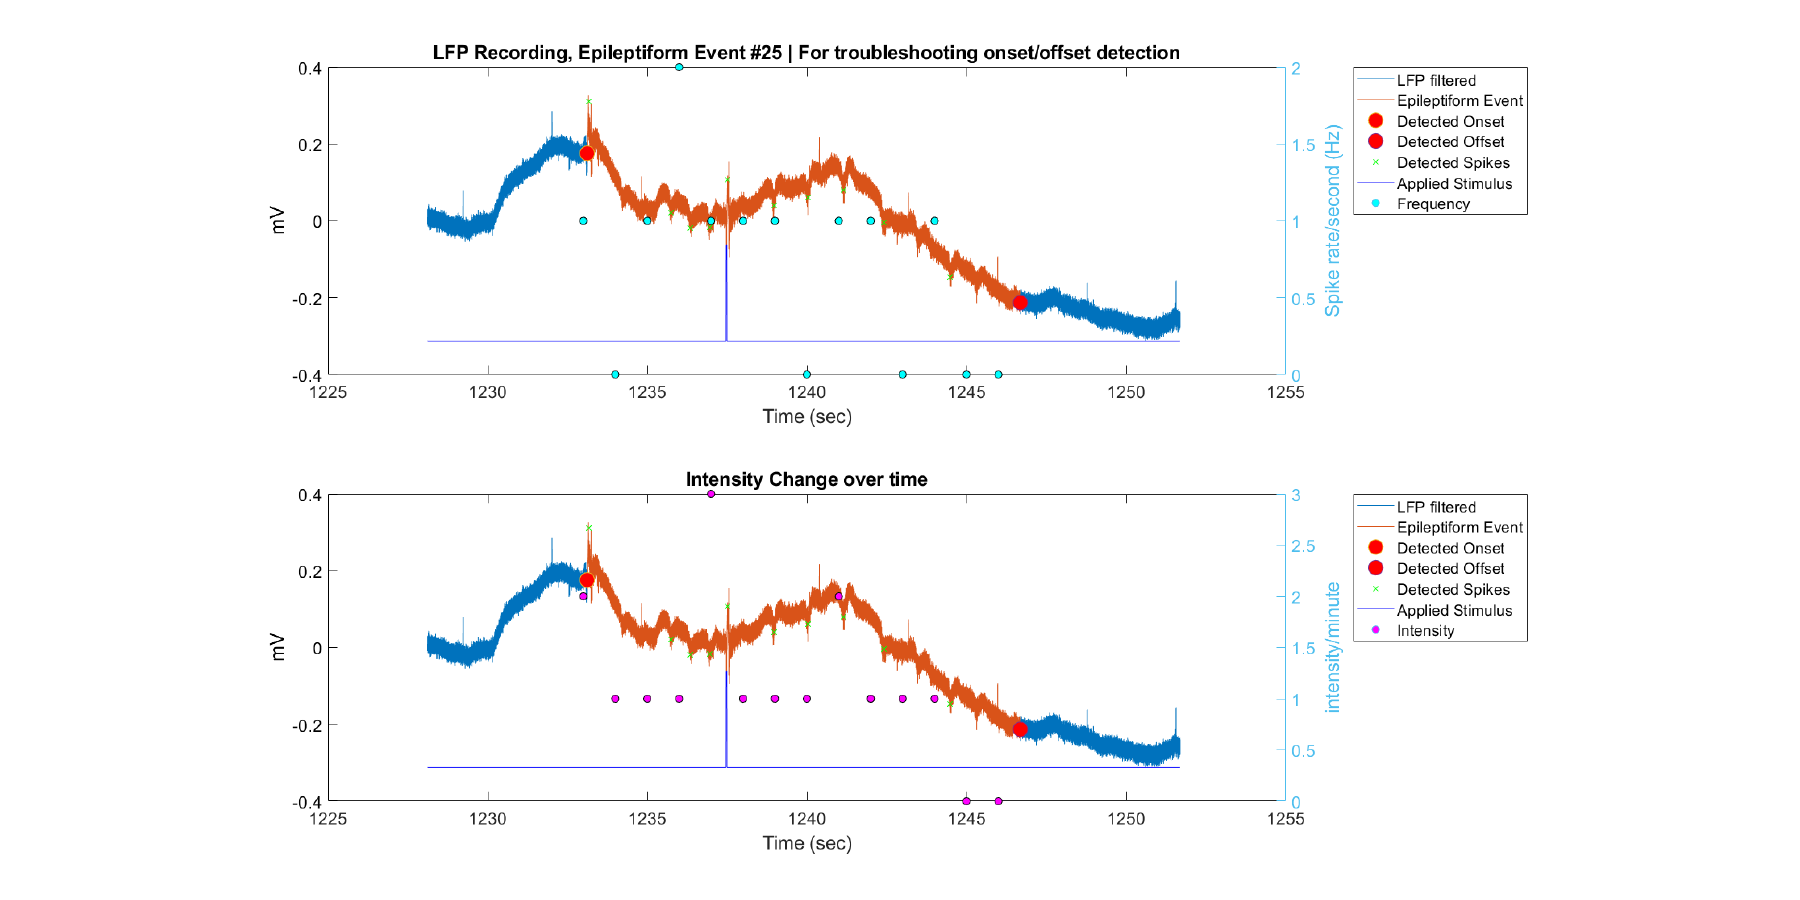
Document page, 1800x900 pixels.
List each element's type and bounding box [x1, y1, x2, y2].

picture [126, 0, 1674, 900]
